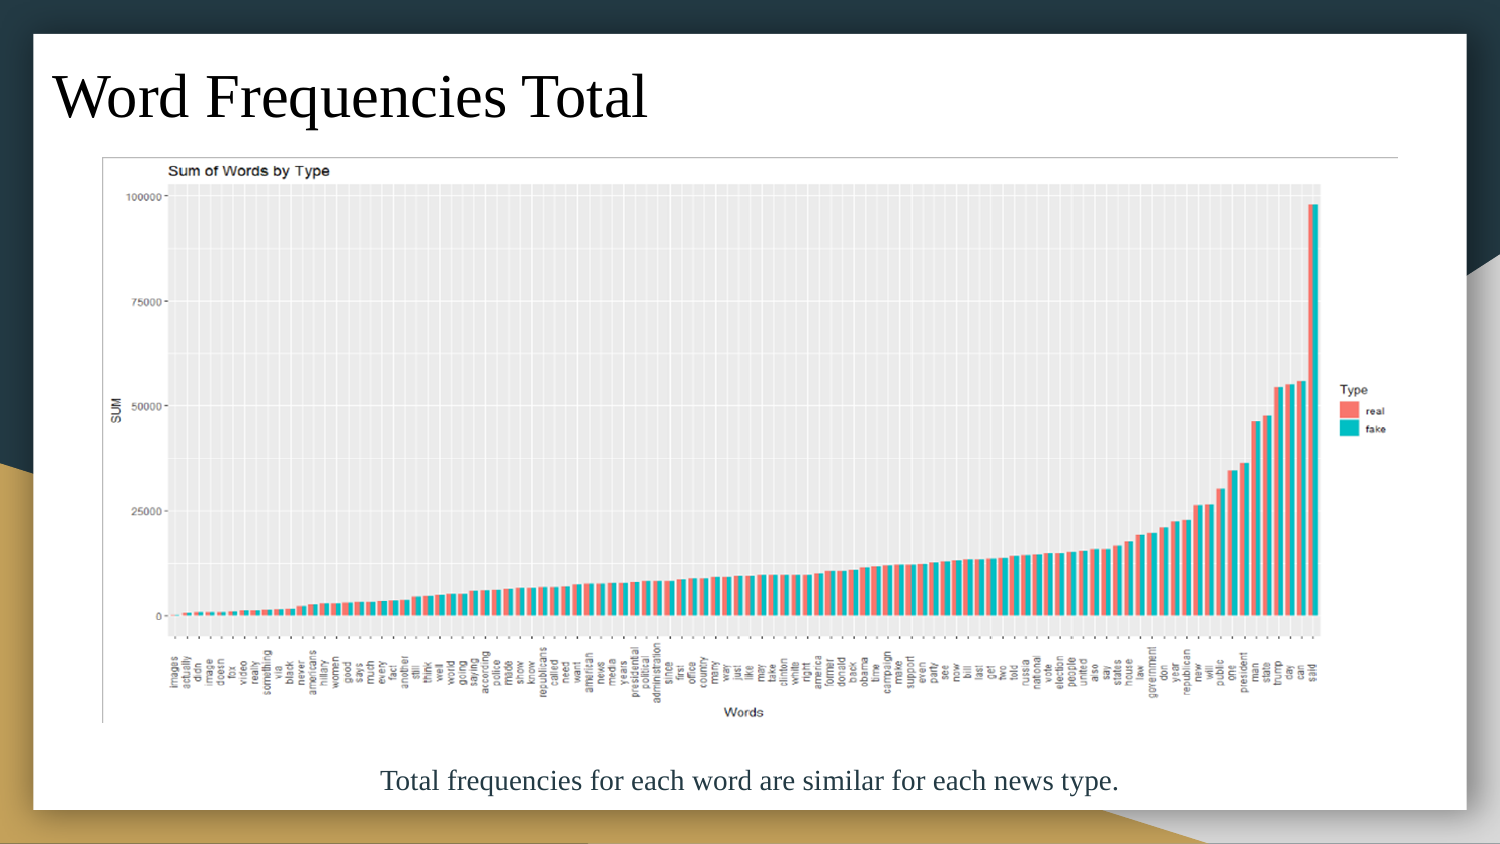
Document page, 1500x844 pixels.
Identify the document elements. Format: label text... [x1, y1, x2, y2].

picture [101, 156, 1399, 723]
title Word Frequencies Total [37, 40, 1270, 198]
list Total frequencies for each word are similar for each news type. [299, 741, 1201, 808]
